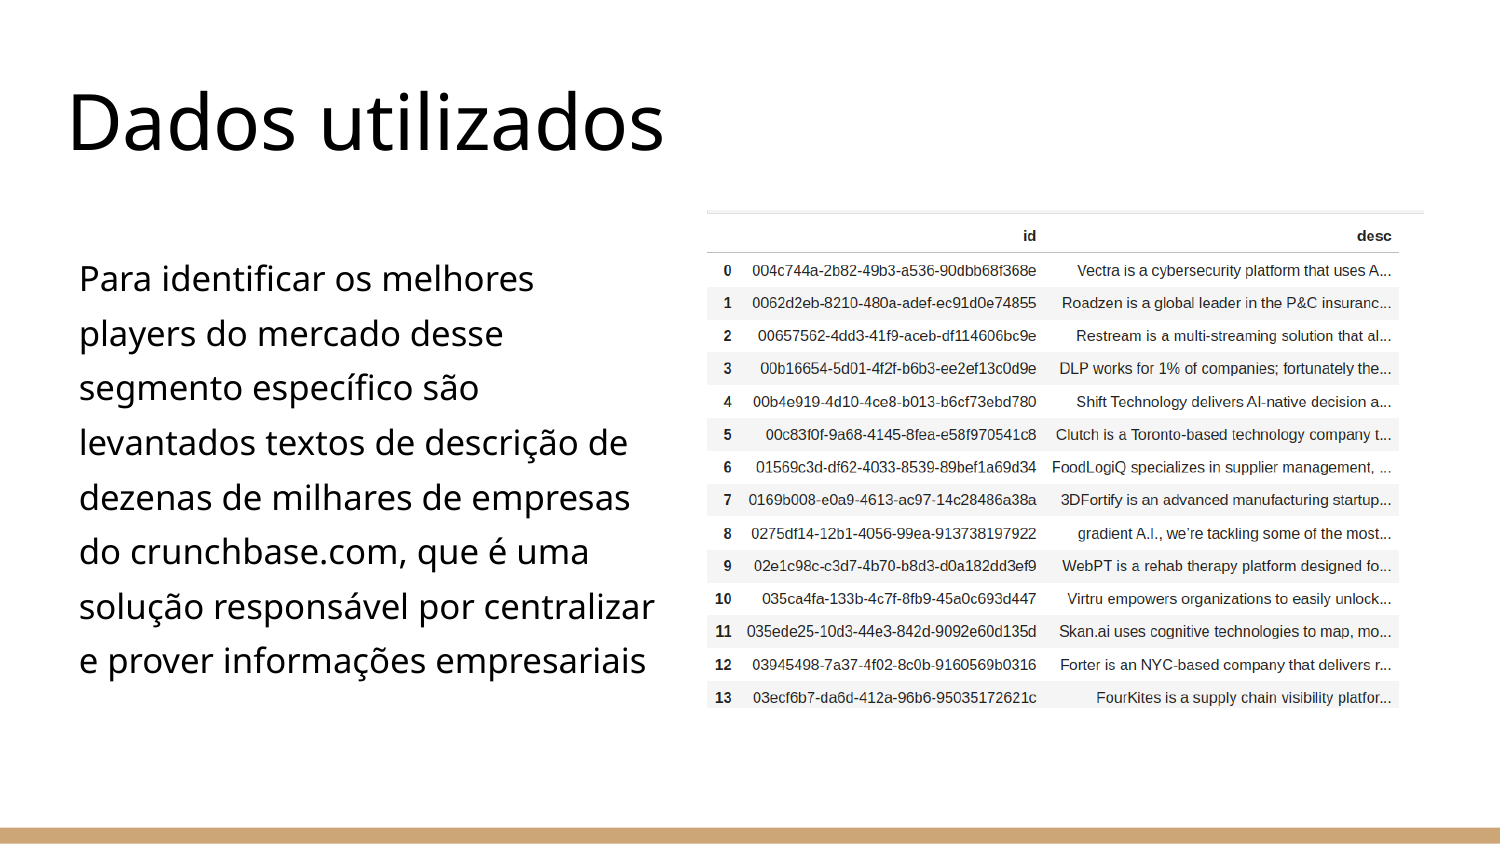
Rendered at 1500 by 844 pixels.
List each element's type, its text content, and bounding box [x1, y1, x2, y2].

picture [702, 210, 1425, 709]
list Para identificar os melhores players do mercado desse segmento específico são levantados textos de descrição de dezenas de milhares de empresas do crunchbase.com, que é uma solução responsável por centralizar e prover informações empresariais [63, 232, 674, 742]
title Dados utilizados [51, 51, 1449, 189]
